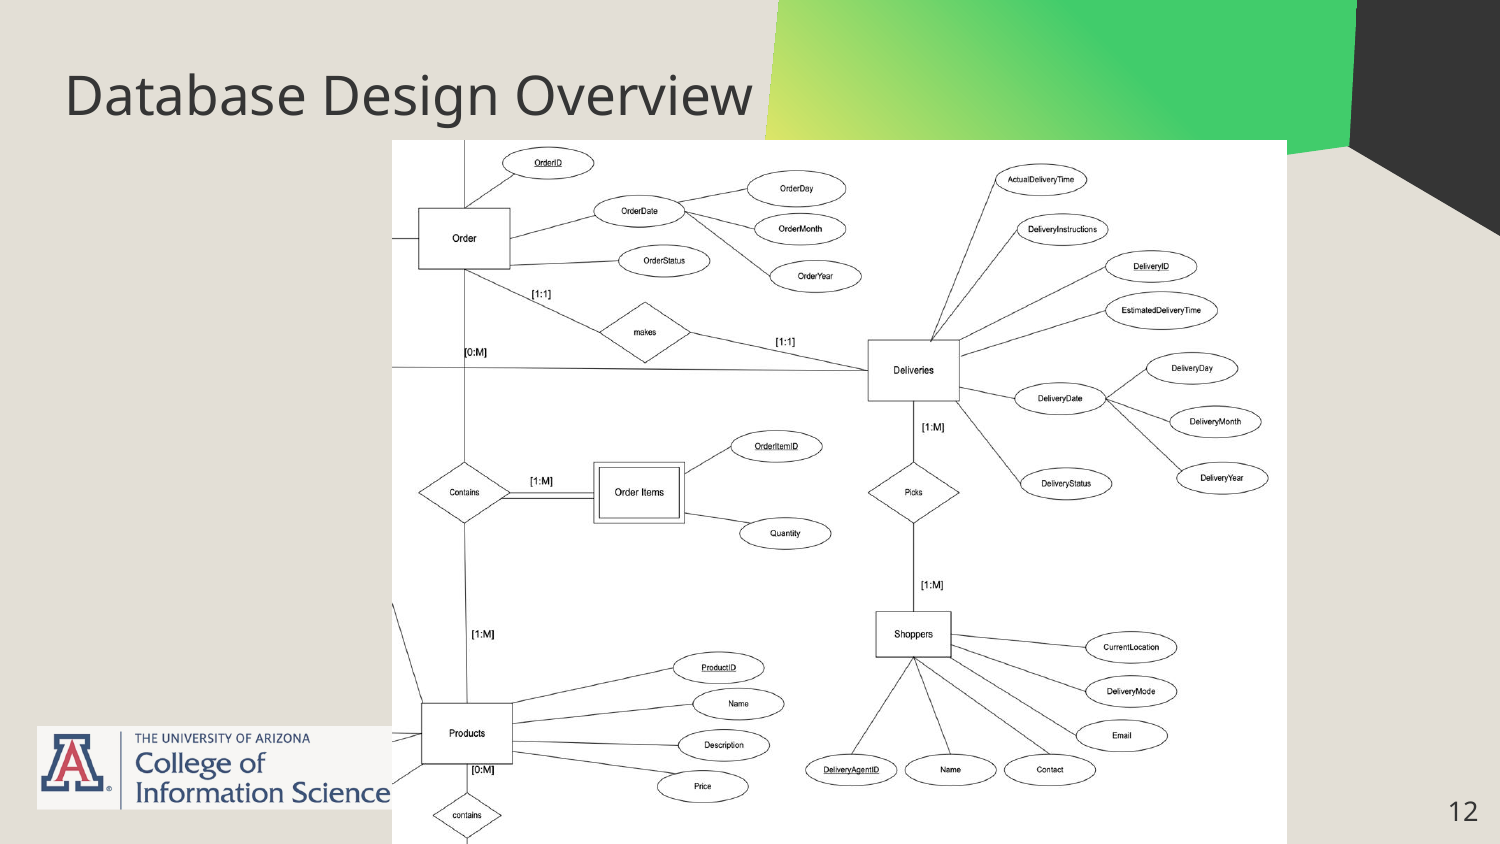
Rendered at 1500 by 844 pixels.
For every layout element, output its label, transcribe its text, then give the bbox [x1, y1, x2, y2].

list Database Design Overview [49, 45, 798, 158]
slide_number 12 [1403, 779, 1494, 844]
title Project roadmap [0, 25, 210, 197]
picture [37, 140, 1287, 844]
